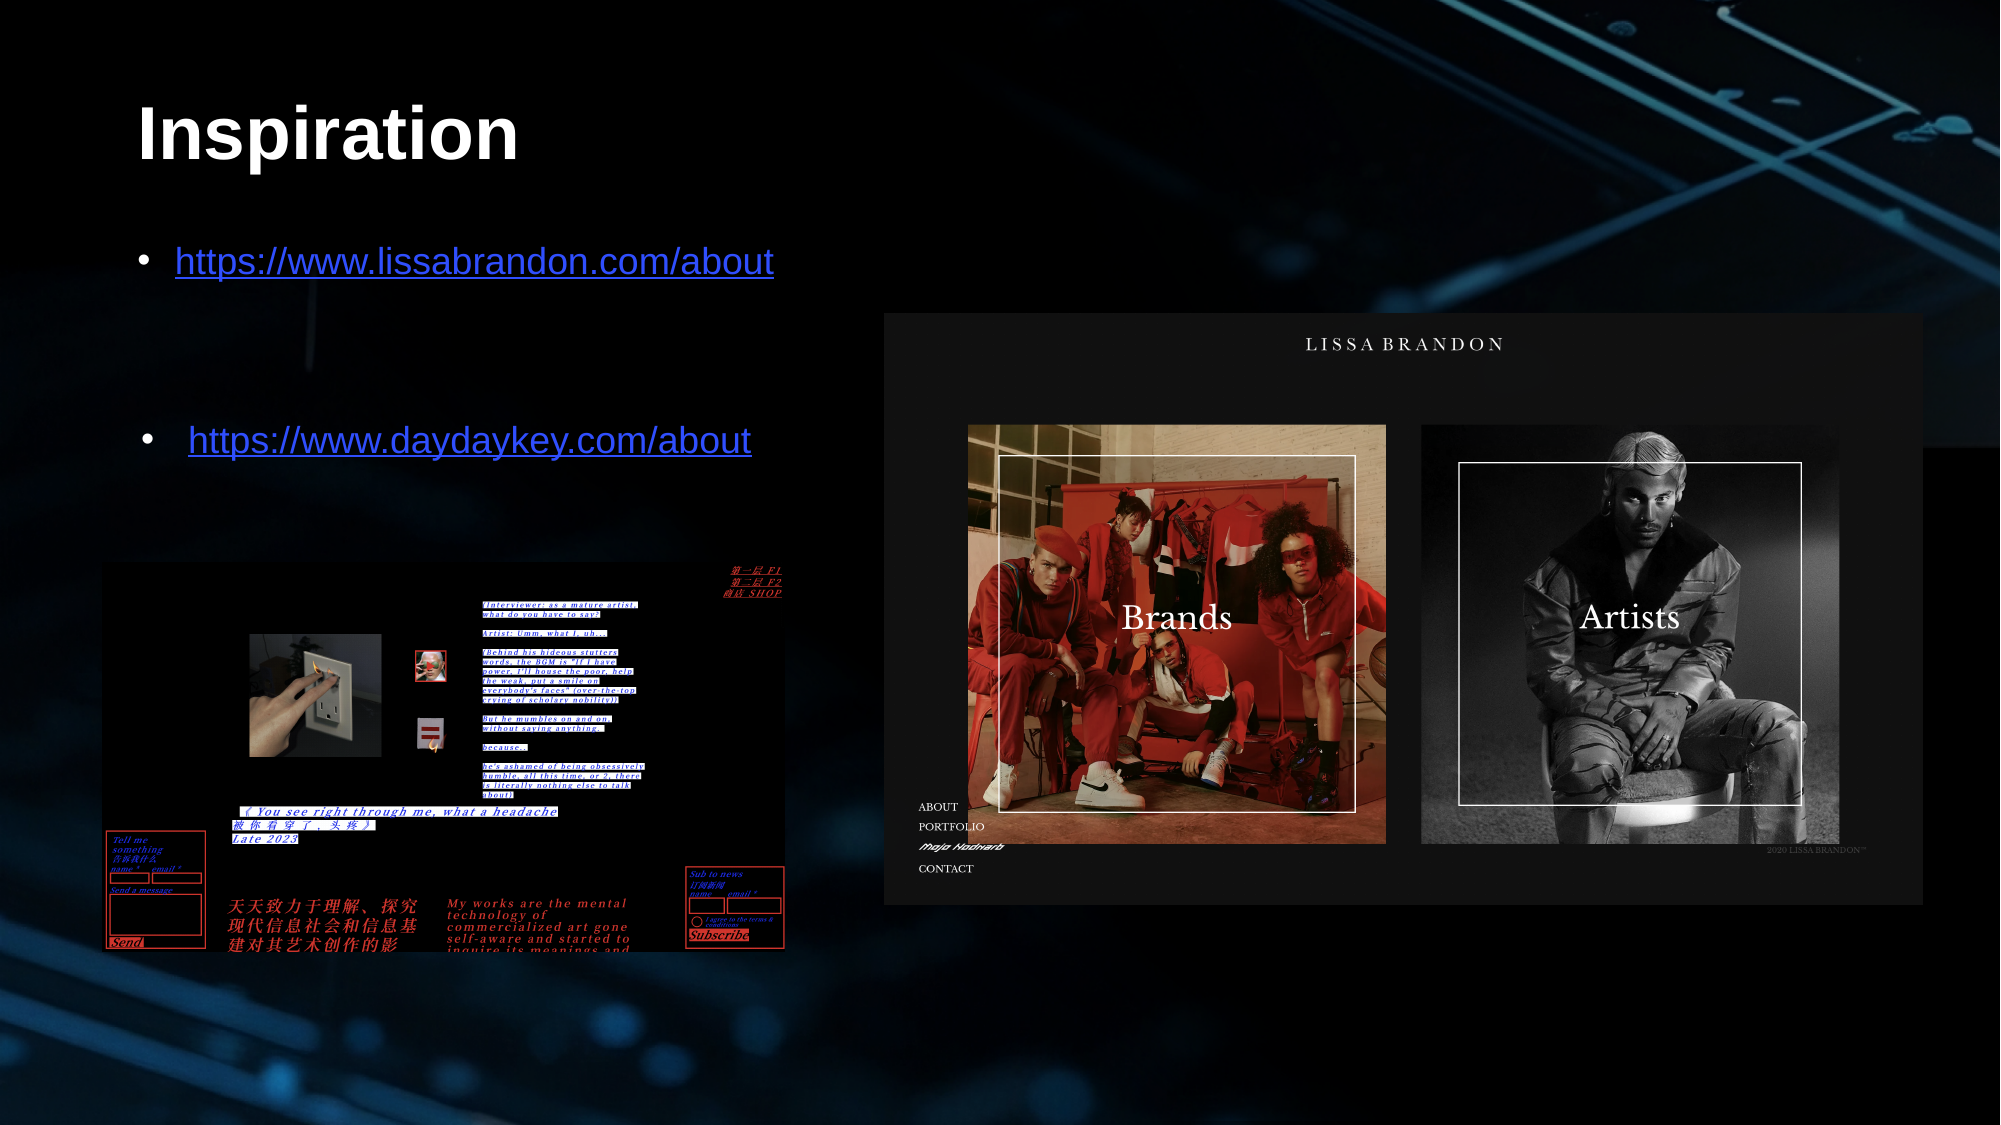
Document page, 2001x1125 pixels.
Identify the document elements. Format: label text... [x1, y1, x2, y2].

title Inspiration [137, 59, 1863, 201]
list https://www.lissabrandon.com/about [137, 223, 1863, 329]
text_box https://www.daydaykey.com/about [126, 408, 884, 513]
picture [0, 0, 2000, 1125]
